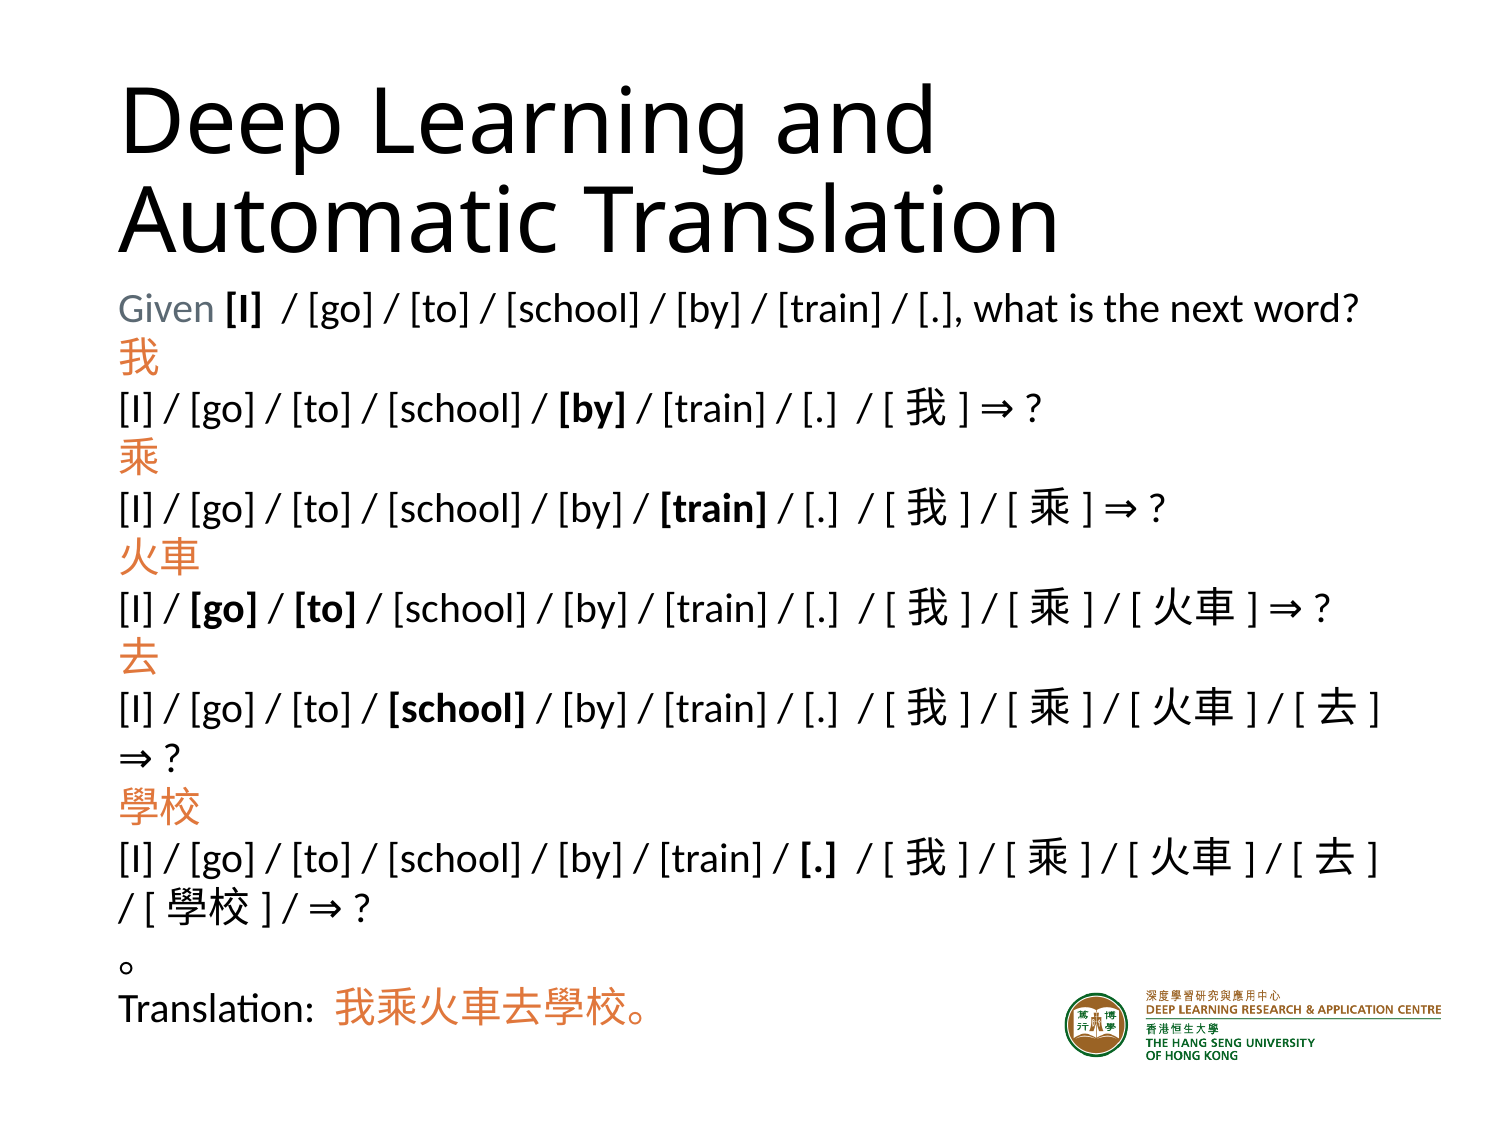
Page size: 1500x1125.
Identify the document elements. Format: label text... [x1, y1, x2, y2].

title Deep Learning and Automatic Translation [103, 59, 1397, 265]
list Given [I] / [go] / [to] / [school] / [by] / [train] / [.], what is the next word? 我 [I] / [go] / [to] / [school] / [by] / [train] / [.] / [我] ⇒ ? 乘 [I] / [go] / [to] / [school] / [by] / [train] / [.] / [我] / [乘] ⇒ ? 火車 [I] / [go] / [to] / [school] / [by] / [train] / [.] / [我] / [乘] / [火車] ⇒ ? 去 [I] / [go] / [to] / [school] / [by] / [train] / [.] / [我] / [乘] / [火車] / [去] ⇒ ? 學校 [I] / [go] / [to] / [school] / [by] / [train] / [.] / [我] / [乘] / [火車] / [去] / [學校] / ⇒ ? 。 Translation: 我乘火車去學校。 [103, 265, 1397, 980]
picture [1056, 975, 1459, 1074]
